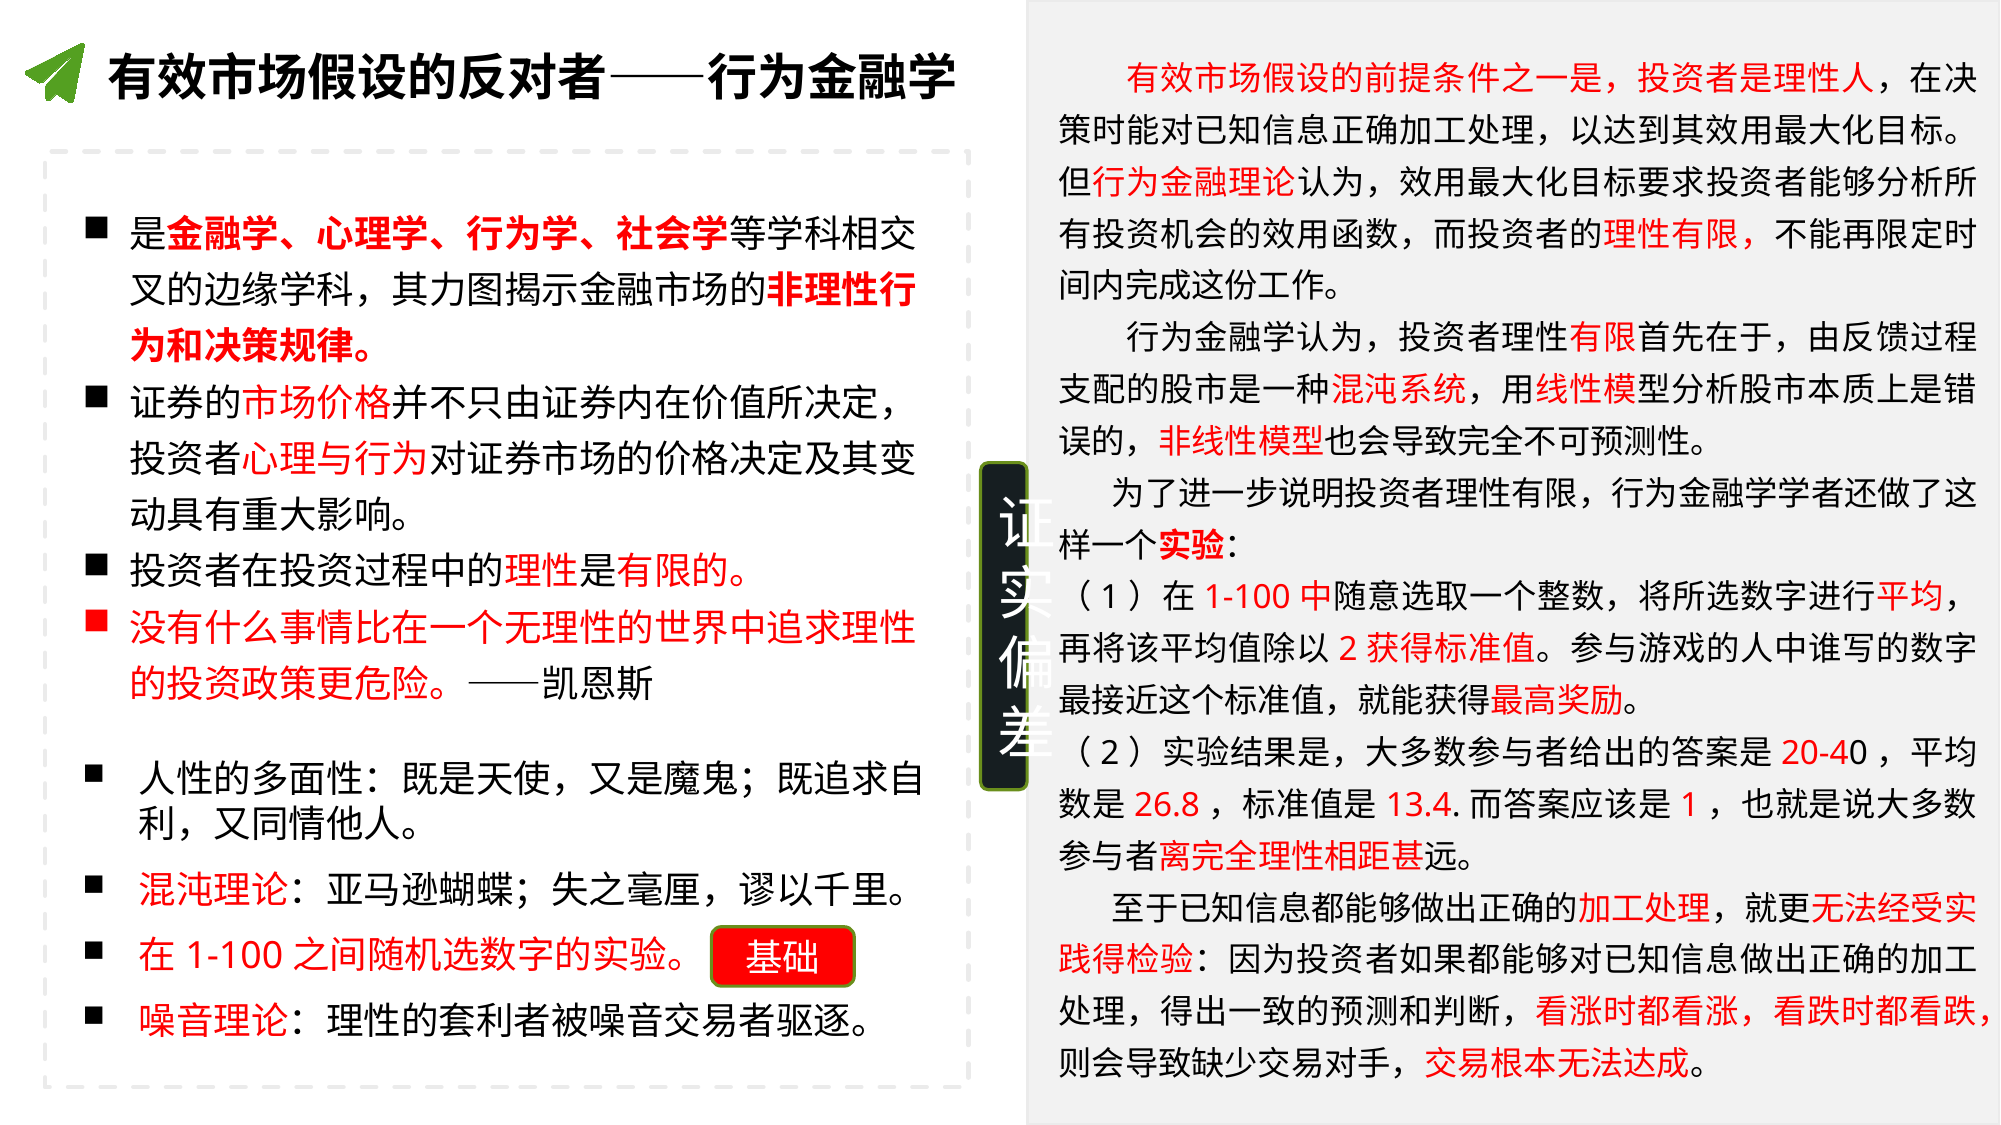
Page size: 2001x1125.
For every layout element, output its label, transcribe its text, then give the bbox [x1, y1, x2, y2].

text_box [1026, 0, 2000, 1125]
text_box 有效市场假设的前提条件之一是，投资者是理性人，在决策时能对已知信息正确加工处理，以达到其效用最大化目标。但行为金融理论认为，效用最大化目标要求投资者能够分析所有投资机会的效用函数，而投资者的理性有限，不能再限定时间内完成这份工作。 行为金融学认为，投资者理性有限首先在于，由反馈过程支配的股市是一种混沌系统，用线性模型分析股市本质上是错误的，非线性模型也会导致完全不可预测性。 为了进一步说明投资者理性有限，行为金融学学者还做了这样一个实验： （1）在1-100中随意选取一个整数，将所选数字进行平均，再将该平均值除以2获得标准值。参与游戏的人中谁写的数字最接近这个标准值，就能获得最高奖励。 （2）实验结果是，大多数参与者给出的答案是20-40，平均数是26.8，标准值是13.4.而答案应该是1，也就是说大多数参与者离完全理性相距甚远。 至于已知信息都能够做出正确的加工处理，就更无法经受实践得检验：因为投资者如果都能够对已知信息做出正确的加工处理，得出一致的预测和判断，看涨时都看涨，看跌时都看跌，则会导致缺少交易对手，交易根本无法达成。 [1043, 37, 1993, 1090]
text_box [43, 150, 970, 1089]
text_box [25, 43, 85, 103]
text_box 证实偏差 [978, 461, 1029, 792]
text_box 有效市场假设的反对者——行为金融学 [92, 37, 973, 113]
